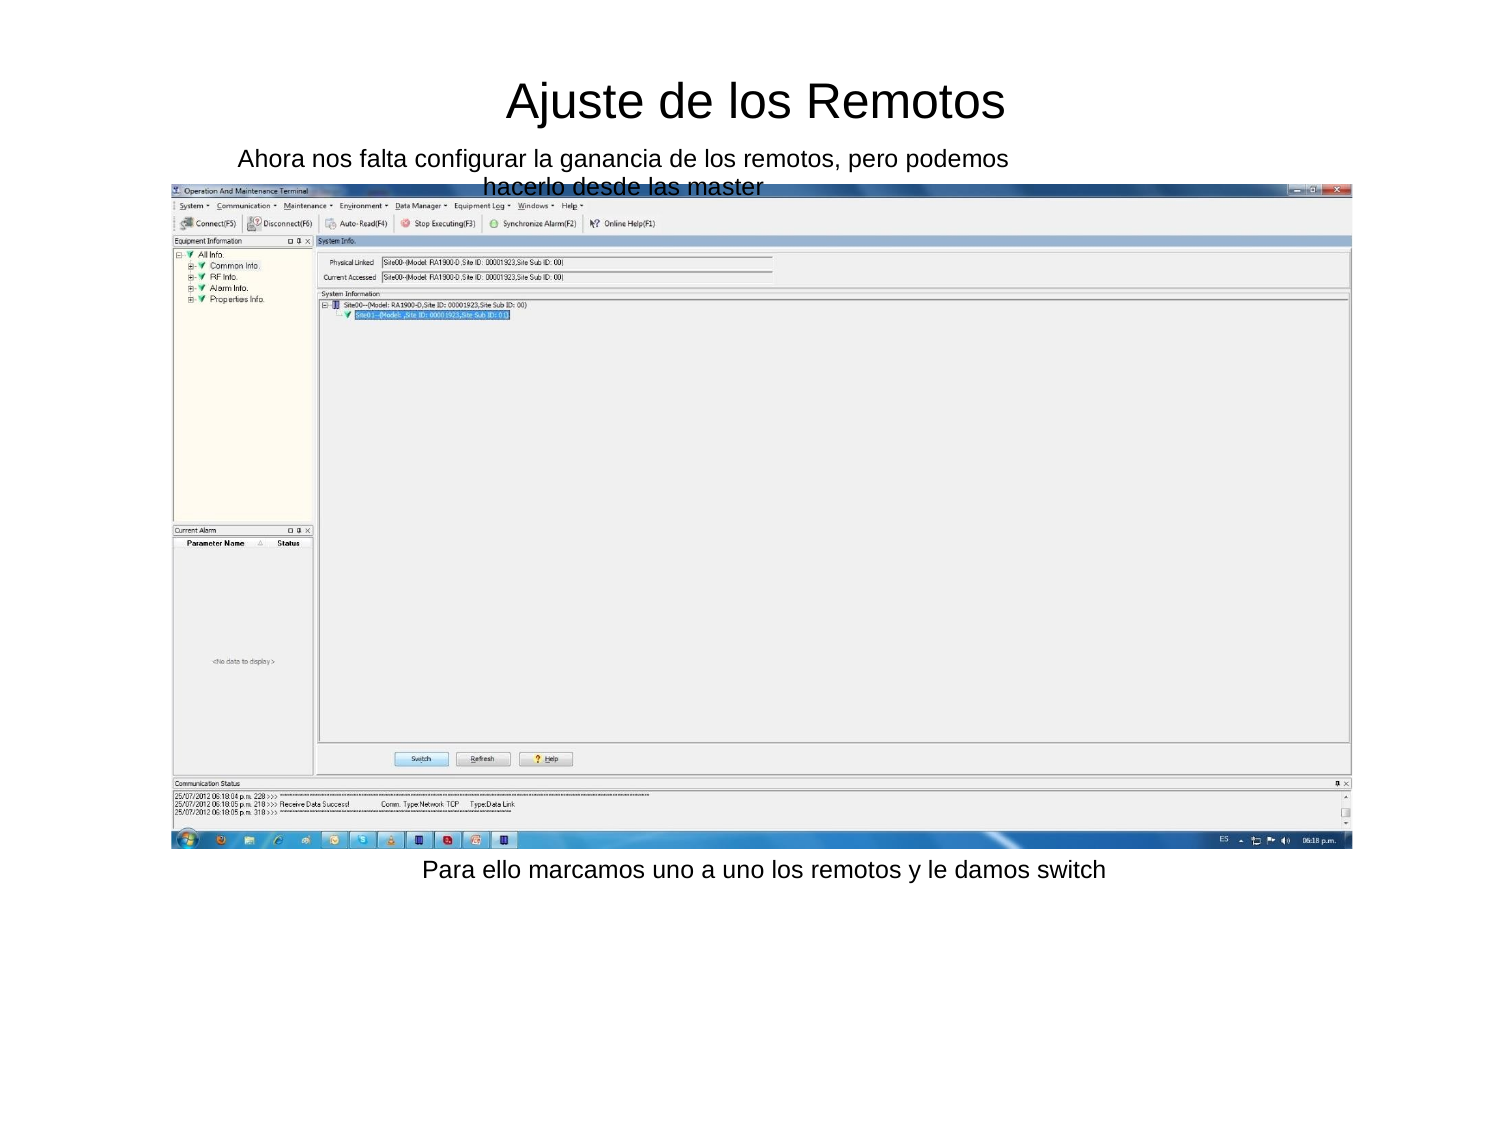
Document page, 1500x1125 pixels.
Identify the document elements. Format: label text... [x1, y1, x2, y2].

text_box [171, 184, 1353, 849]
text_box Ajuste de los Remotos Ahora nos falta configurar la ganancia de los remotos, pero podemos hacerlo desde las master [234, 75, 1290, 178]
text_box Para ello marcamos uno a uno los remotos y le damos switch [420, 855, 1108, 885]
